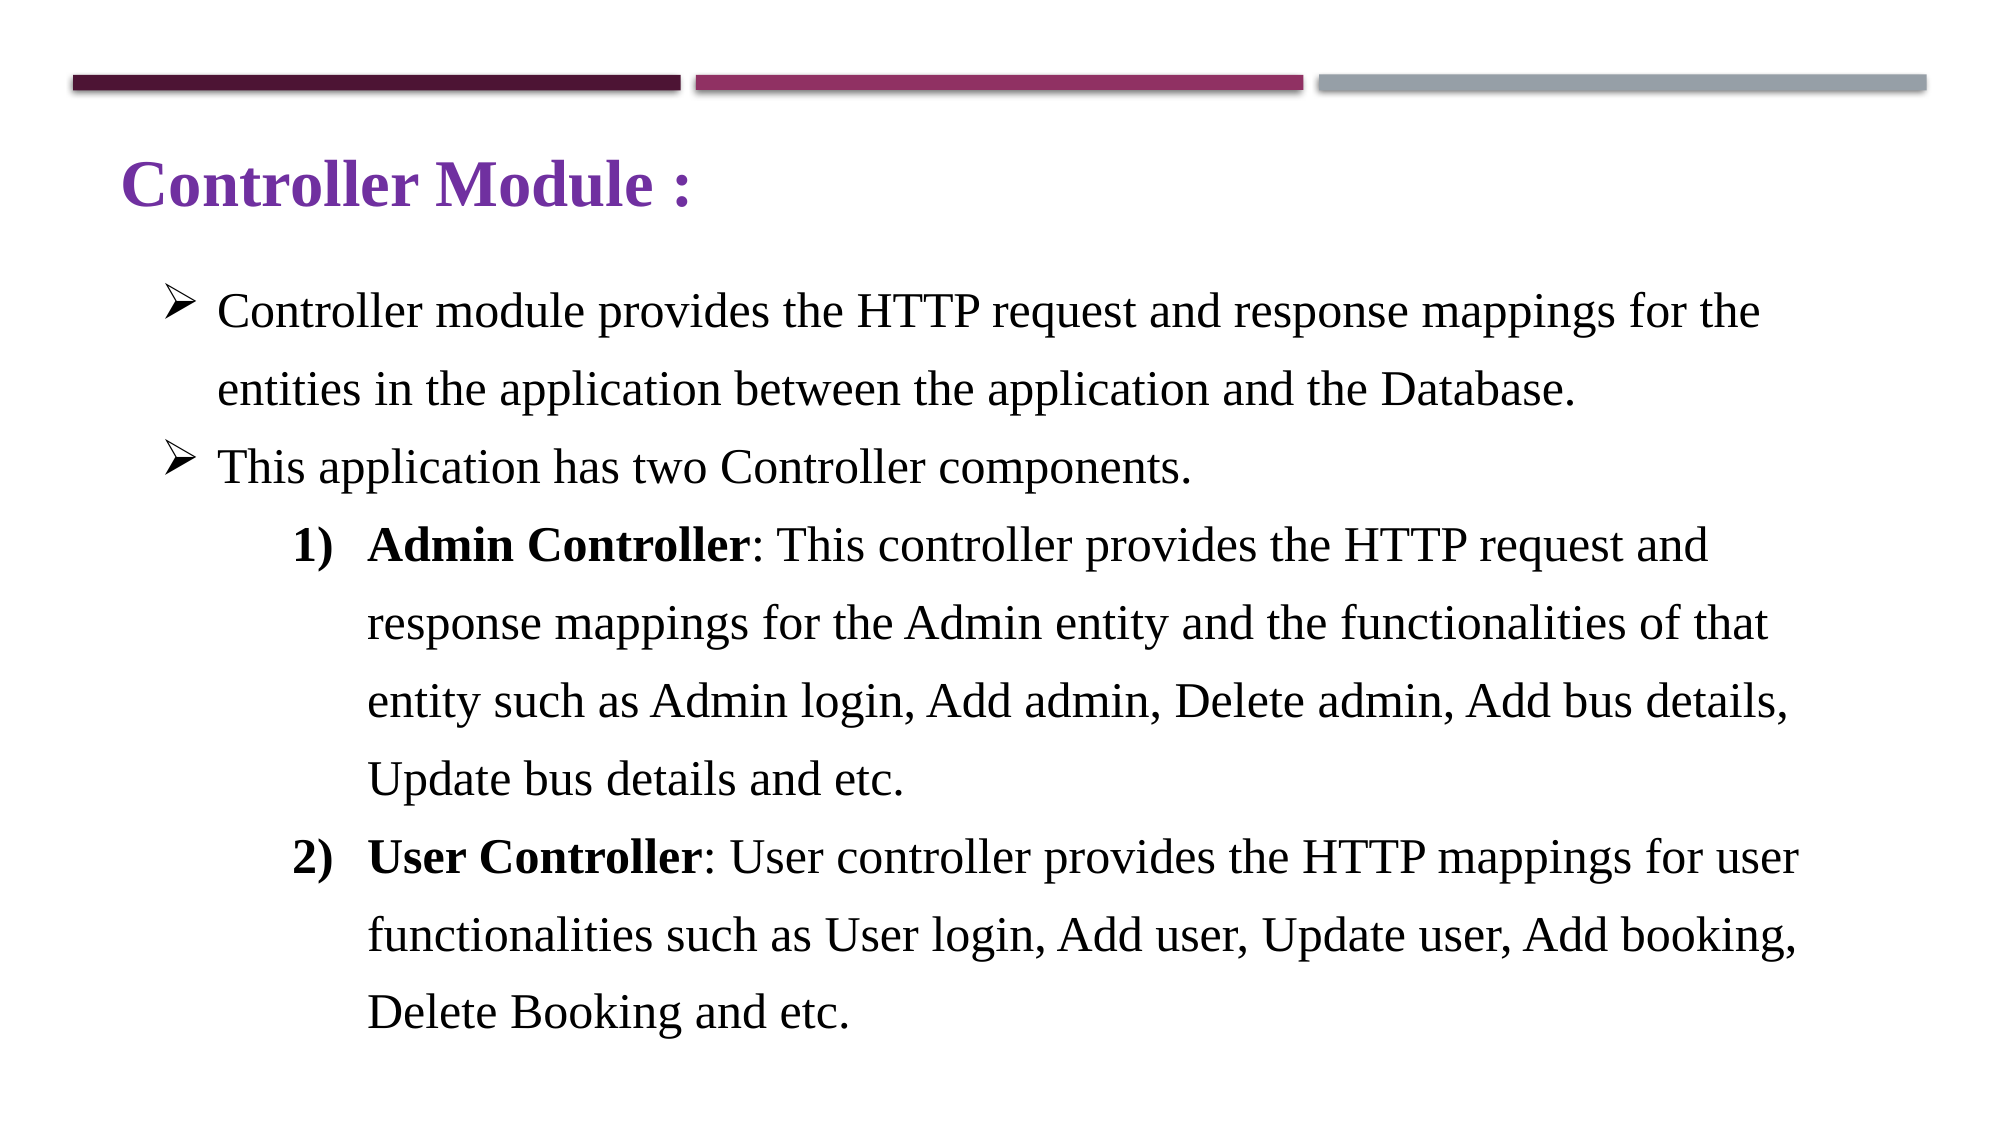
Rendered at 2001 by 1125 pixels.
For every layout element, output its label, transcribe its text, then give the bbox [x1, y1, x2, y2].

text_box Controller Module : [106, 132, 709, 228]
text_box Controller module provides the HTTP request and response mappings for the entities in the application between the application and the Database. This application has two Controller components. Admin Controller: This controller provides the HTTP request and response mappings for the Admin entity and the functionalities of that entity such as Admin login, Add admin, Delete admin, Add bus details, Update bus details and etc. User Controller: User controller provides the HTTP mappings for user functionalities such as User login, Add user, Update user, Add booking, Delete Booking and etc. [146, 252, 1817, 1047]
